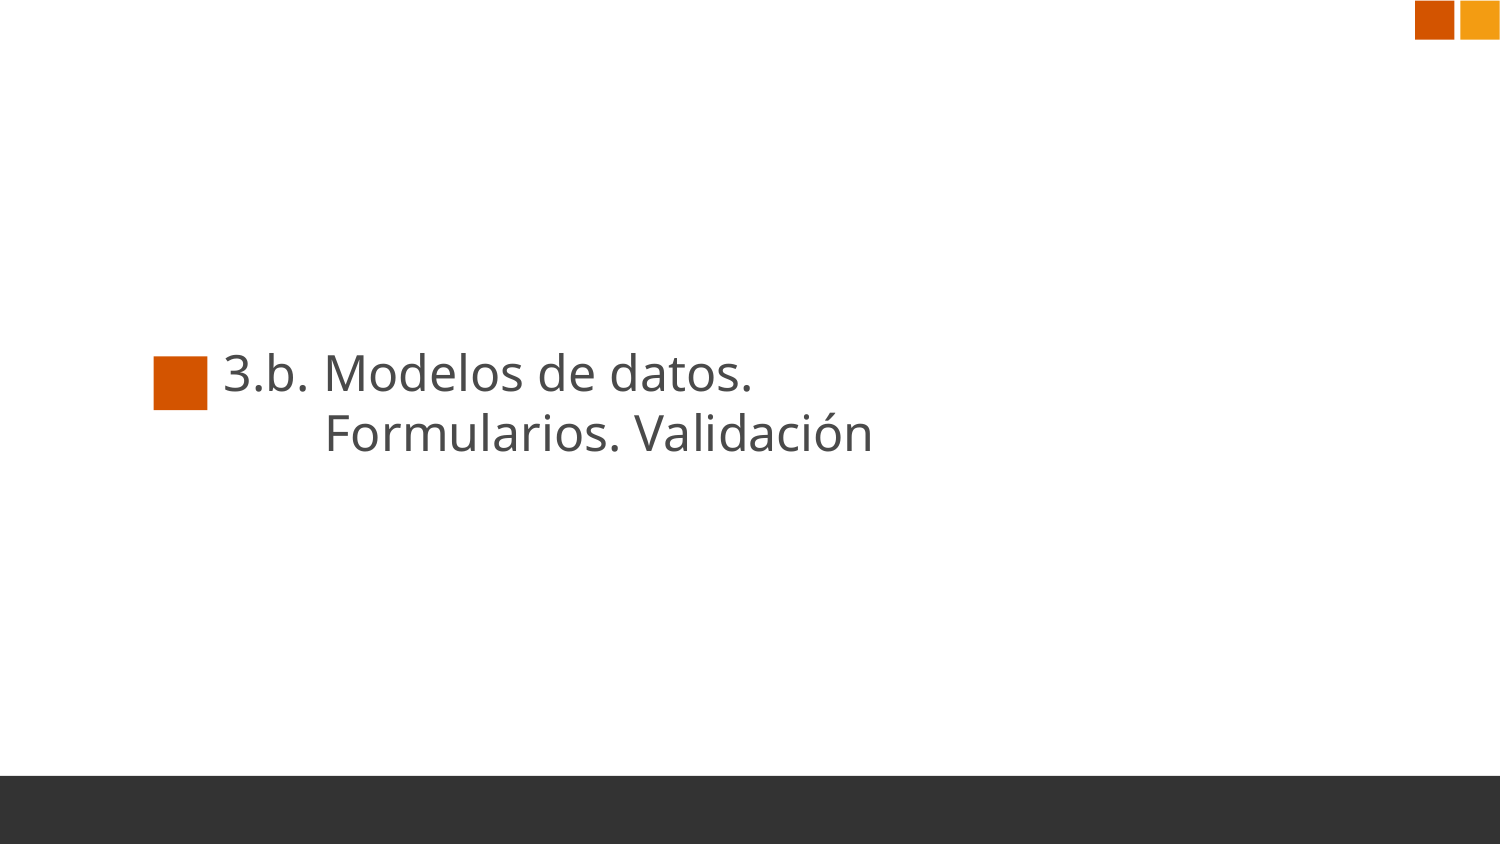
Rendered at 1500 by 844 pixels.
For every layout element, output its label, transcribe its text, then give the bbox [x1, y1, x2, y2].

title 3.b. Modelos de datos. Formularios. Validación [215, 332, 1442, 611]
